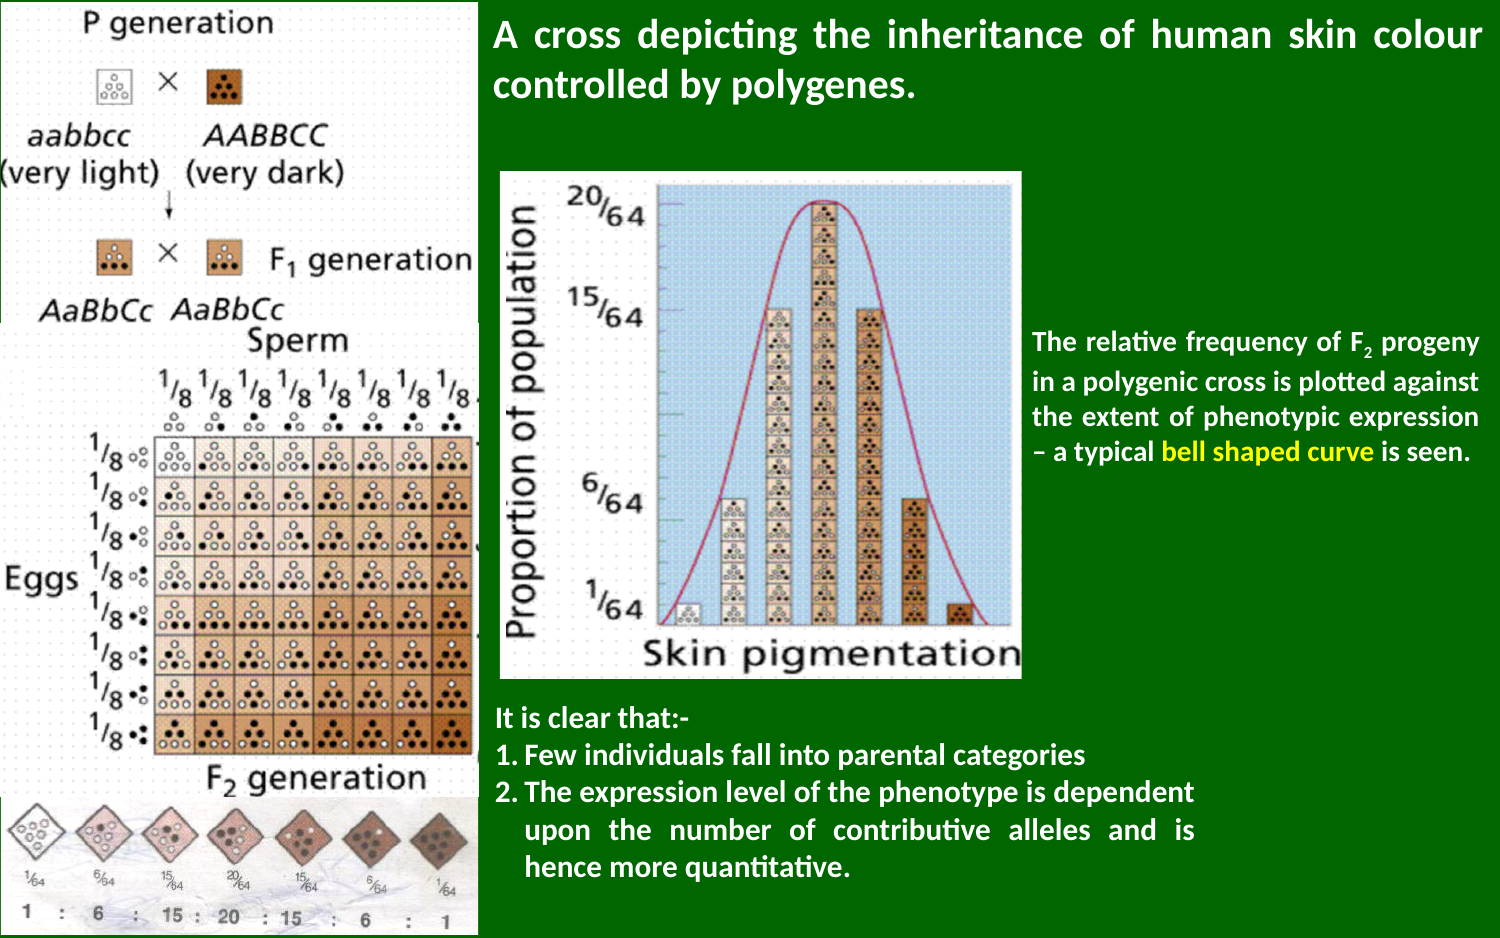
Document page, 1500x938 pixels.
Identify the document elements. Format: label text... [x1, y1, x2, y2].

text_box It is clear that:- Few individuals fall into parental categories The expression level of the phenotype is dependent upon the number of contributive alleles and is hence more quantitative. [483, 689, 1211, 892]
text_box The relative frequency of F2 progeny in a polygenic cross is plotted against the extent of phenotypic expression – a typical bell shaped curve is seen. [1026, 314, 1495, 475]
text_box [0, 2, 479, 935]
text_box A cross depicting the inheritance of human skin colour controlled by polygenes. [478, 0, 1499, 115]
picture [499, 171, 1022, 679]
